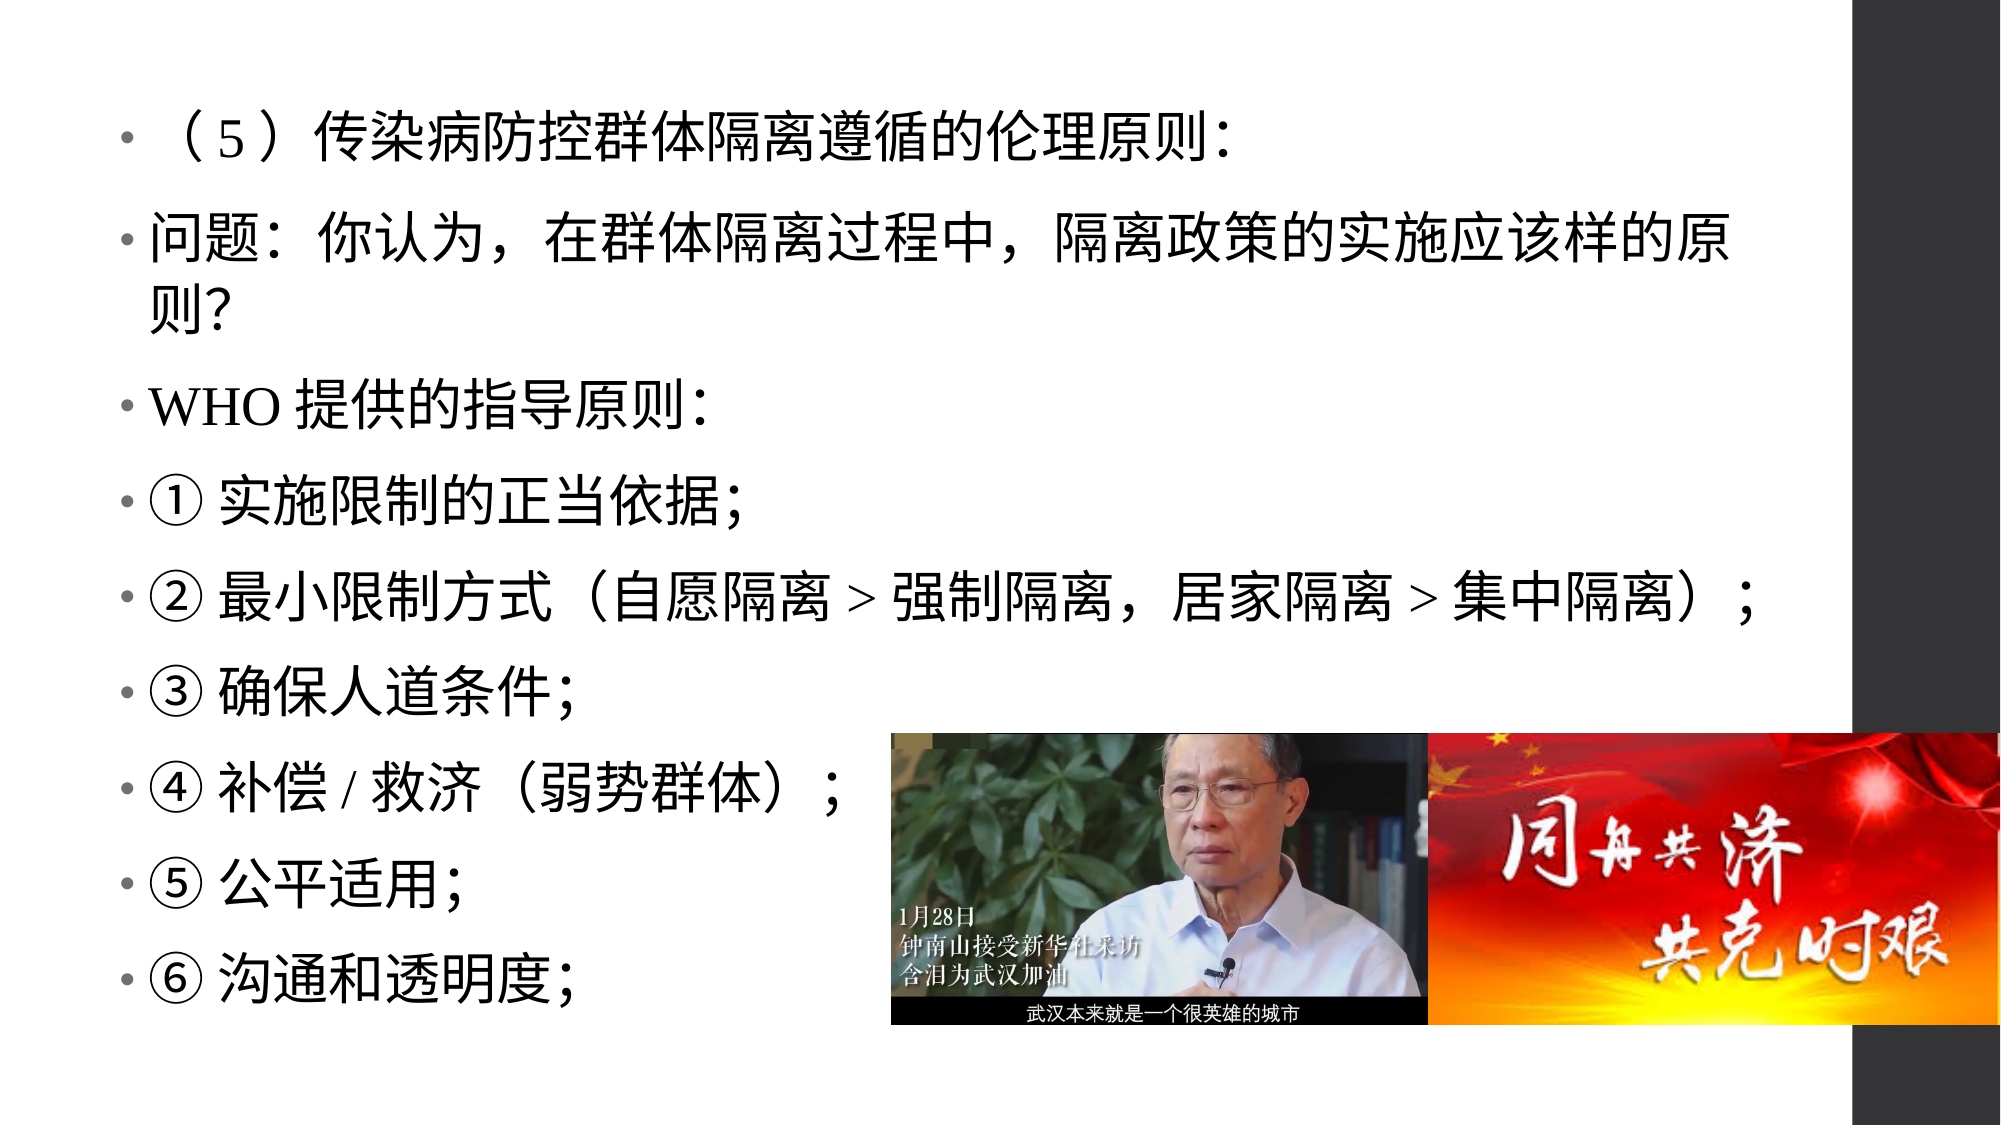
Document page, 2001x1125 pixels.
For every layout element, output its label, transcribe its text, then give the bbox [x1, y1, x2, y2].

list （5）传染病防控群体隔离遵循的伦理原则： 问题：你认为，在群体隔离过程中，隔离政策的实施应该样的原则？ WHO提供的指导原则： ①实施限制的正当依据； ②最小限制方式（自愿隔离>强制隔离，居家隔离>集中隔离）； ③确保人道条件； ④补偿/救济（弱势群体）； ⑤公平适用； ⑥沟通和透明度； [104, 99, 1748, 1044]
picture [890, 733, 2000, 1026]
